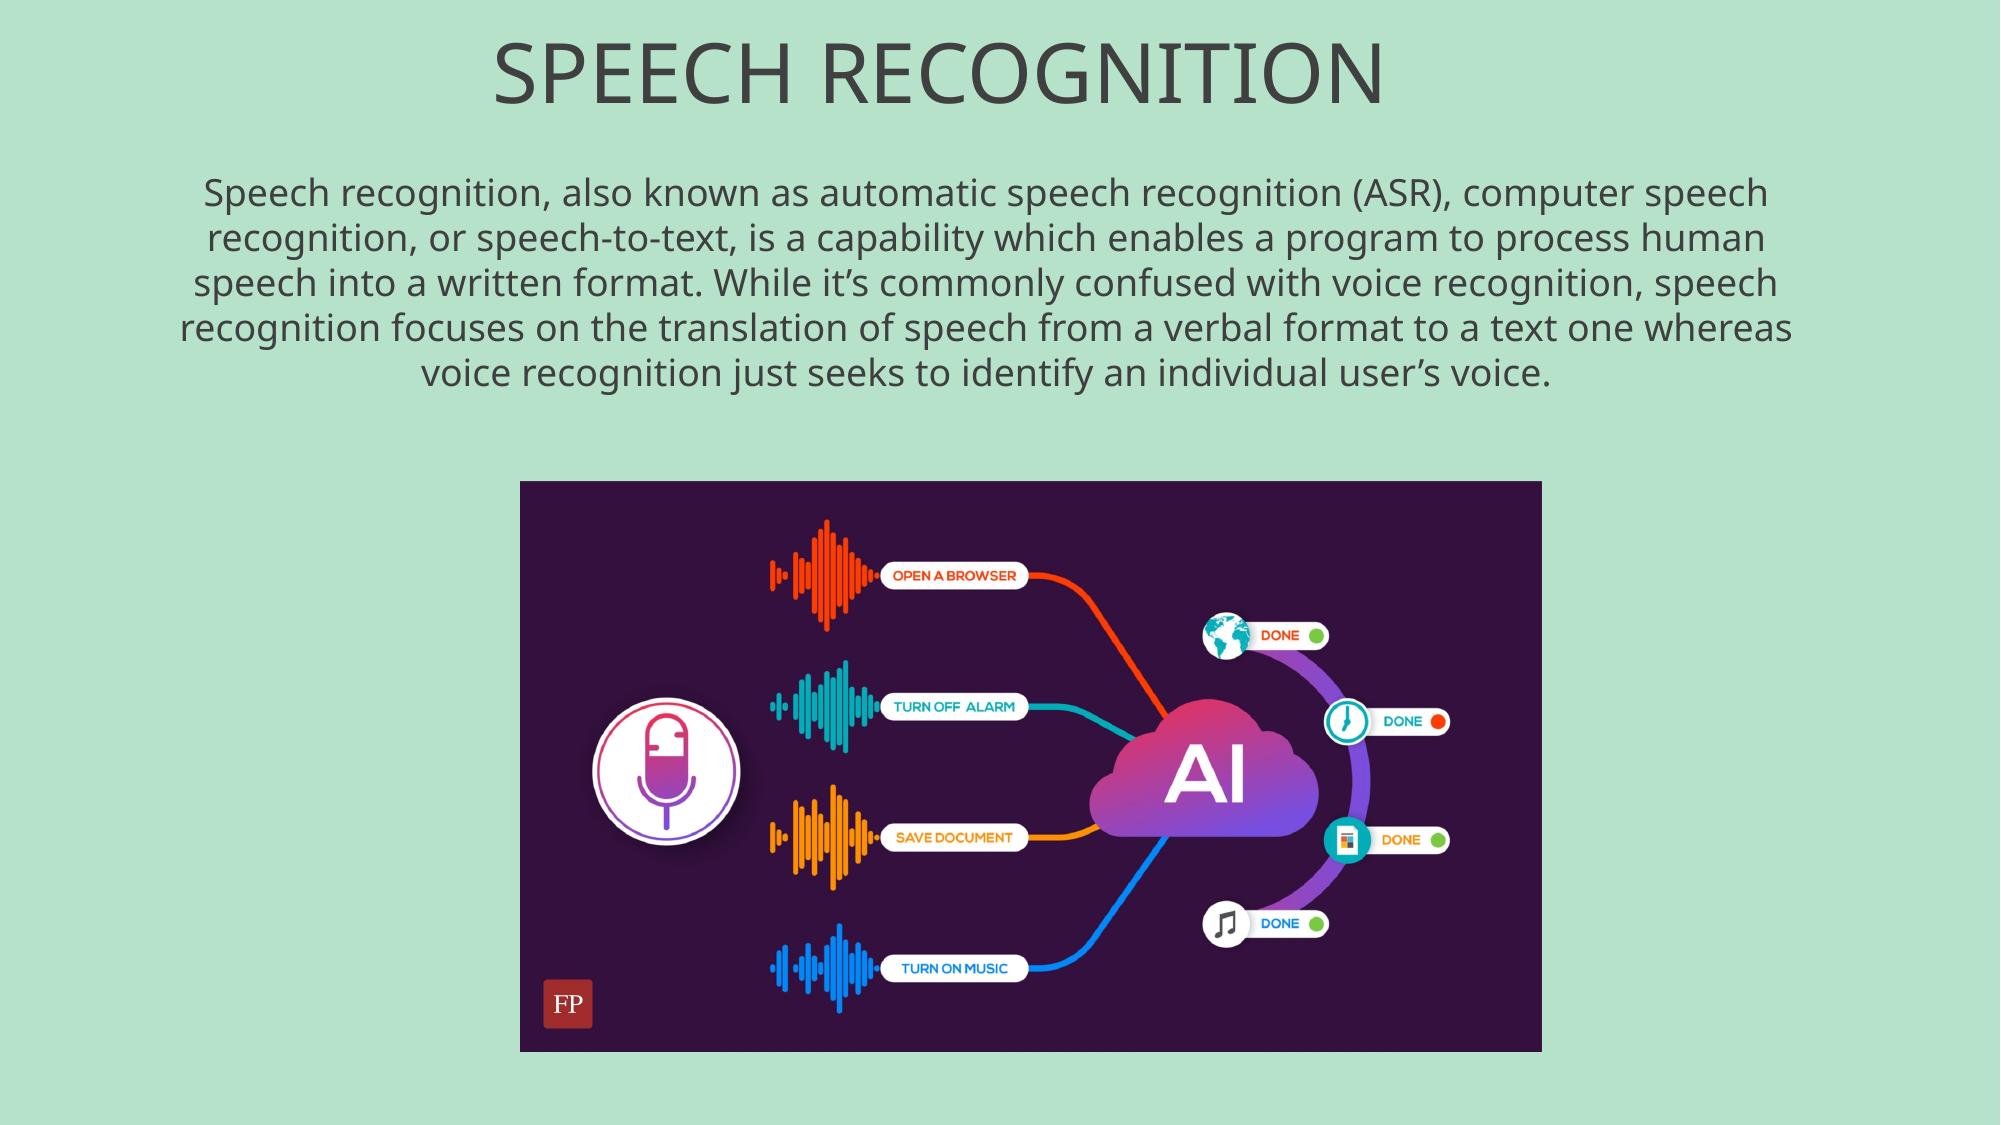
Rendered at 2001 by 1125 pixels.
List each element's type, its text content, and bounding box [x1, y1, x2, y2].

title SPEECH RECOGNITION [191, 23, 1691, 130]
text_box Speech recognition, also known as automatic speech recognition (ASR), computer speech recognition, or speech-to-text, is a capability which enables a program to process human speech into a written format. While it’s commonly confused with voice recognition, speech recognition focuses on the translation of speech from a verbal format to a text one whereas voice recognition just seeks to identify an individual user’s voice. [147, 161, 1827, 402]
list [520, 481, 1542, 1052]
